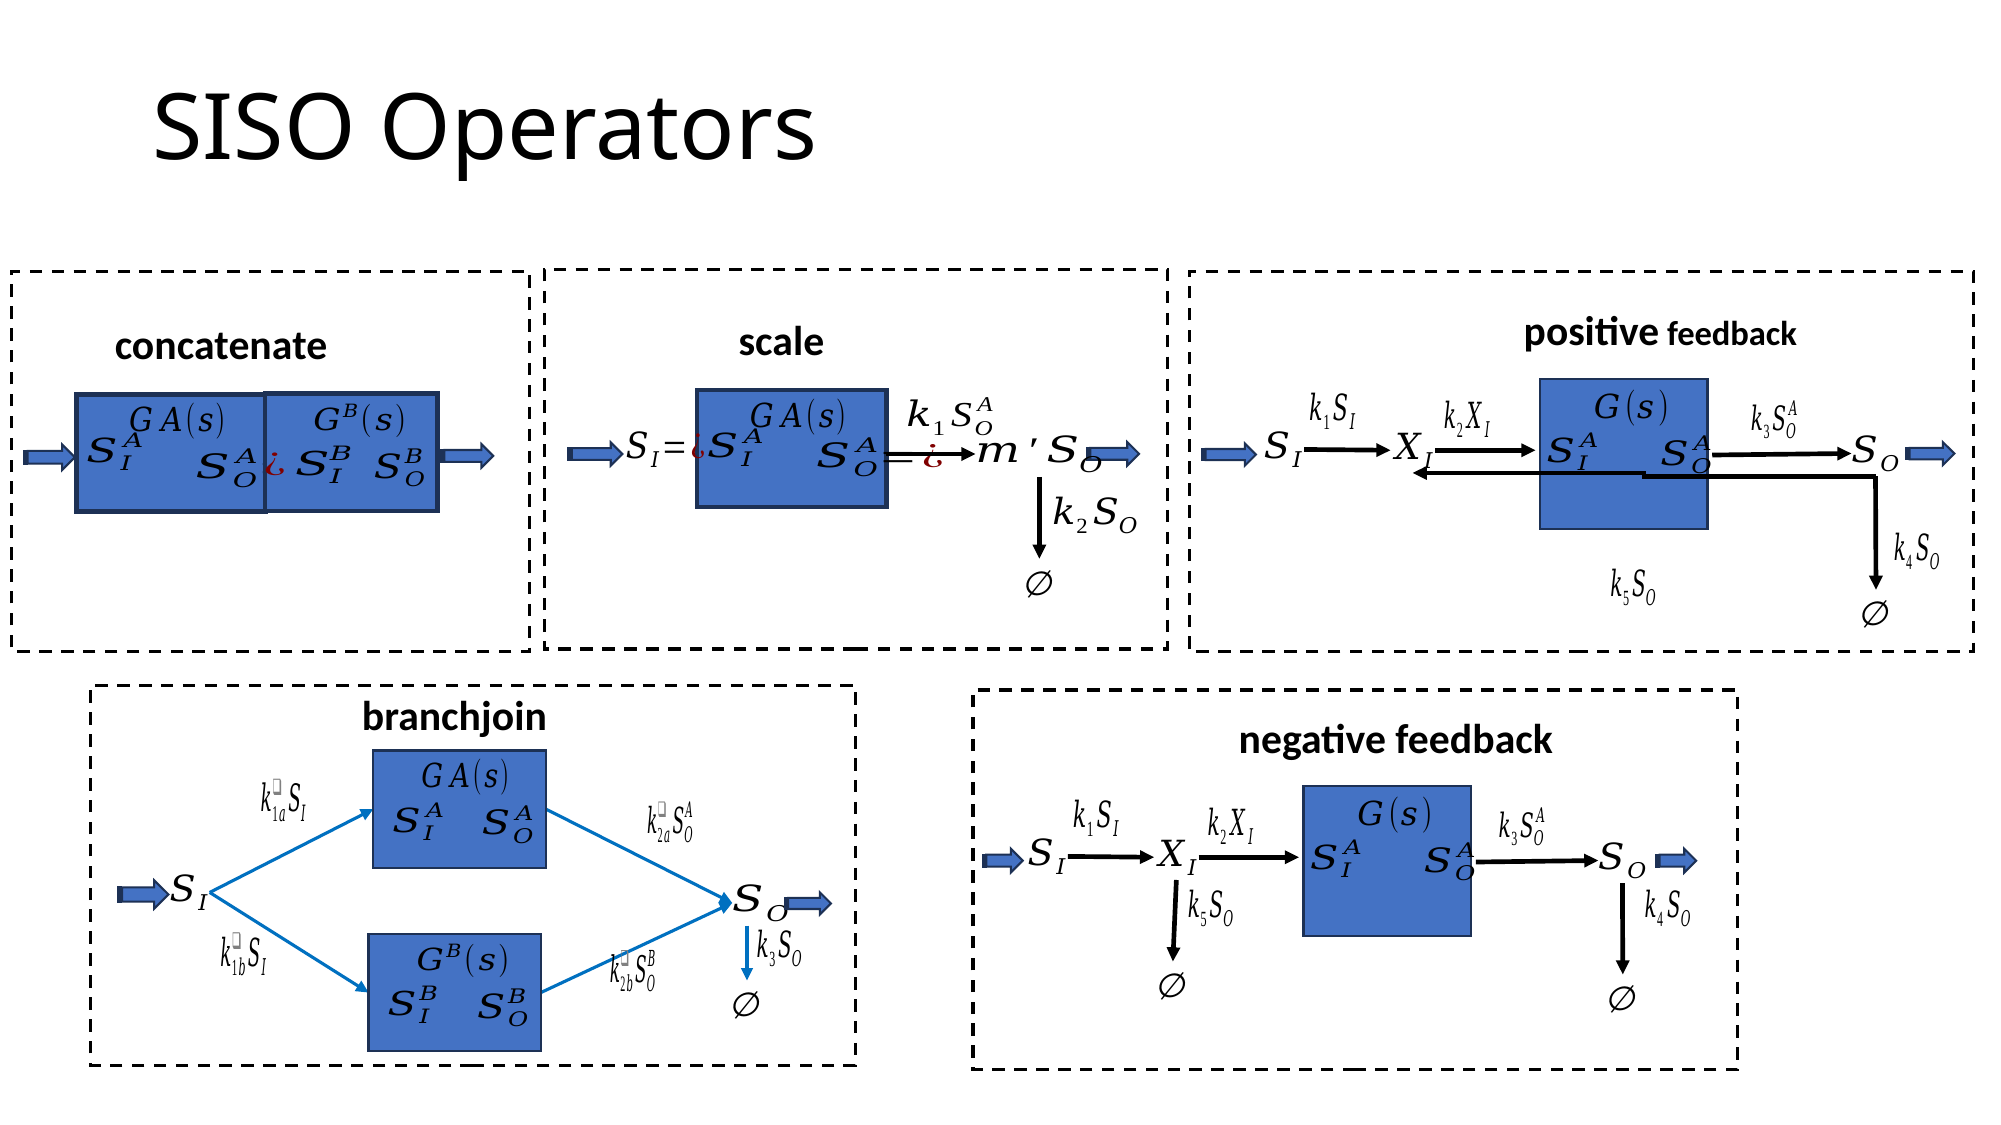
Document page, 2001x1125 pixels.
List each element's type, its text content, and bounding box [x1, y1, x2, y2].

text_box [90, 683, 856, 1066]
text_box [972, 690, 1738, 1070]
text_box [544, 269, 1168, 650]
title SISO Operators [137, 59, 1863, 201]
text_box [11, 271, 530, 652]
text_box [1189, 271, 1974, 652]
